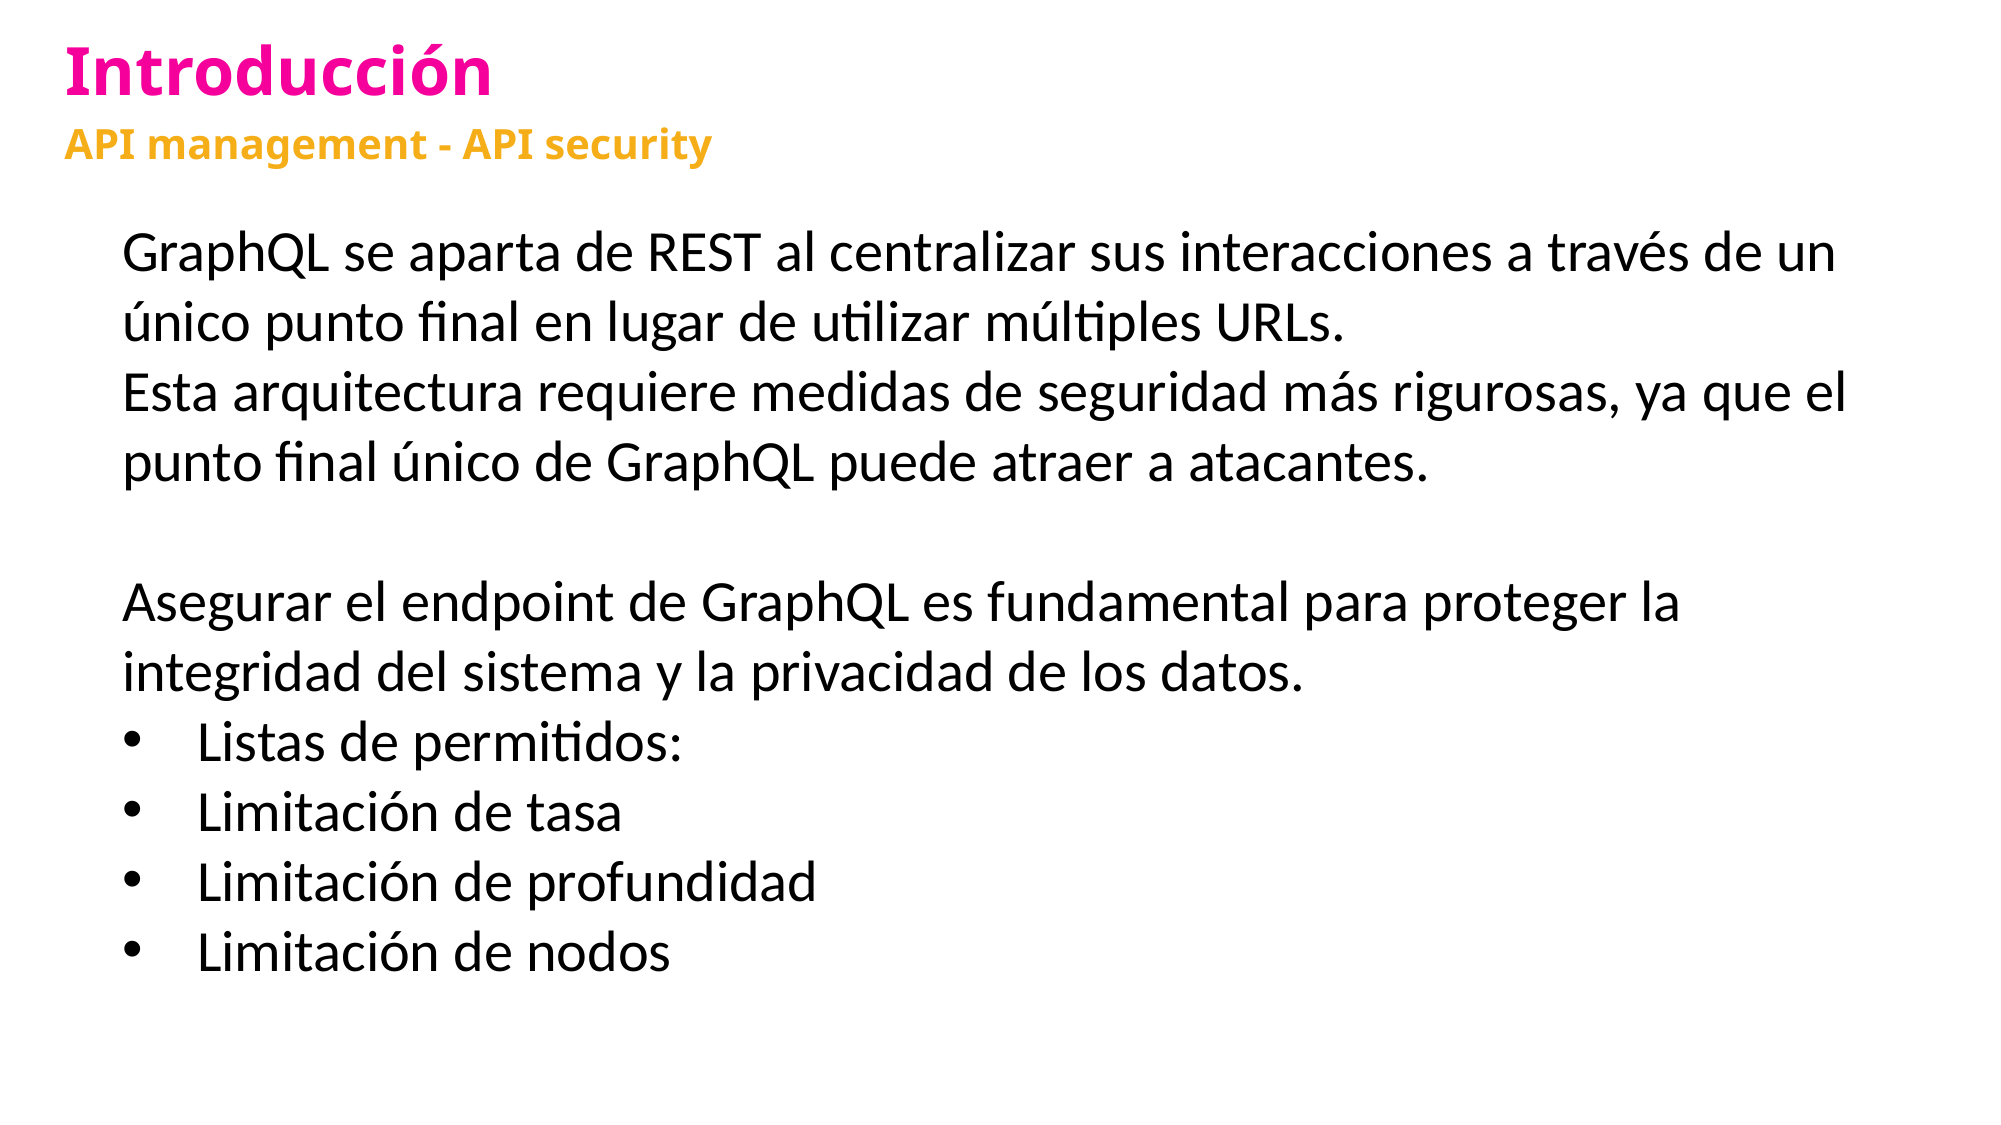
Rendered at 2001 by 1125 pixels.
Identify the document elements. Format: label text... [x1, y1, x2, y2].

title Introducción [50, 30, 1776, 118]
text_box GraphQL se aparta de REST al centralizar sus interacciones a través de un único punto final en lugar de utilizar múltiples URLs. Esta arquitectura requiere medidas de seguridad más rigurosas, ya que el punto final único de GraphQL puede atraer a atacantes. Asegurar el endpoint de GraphQL es fundamental para proteger la integridad del sistema y la privacidad de los datos. Listas de permitidos: Limitación de tasa Limitación de profundidad Limitación de nodos [107, 205, 1887, 991]
text_box API management - API security [64, 117, 1000, 175]
